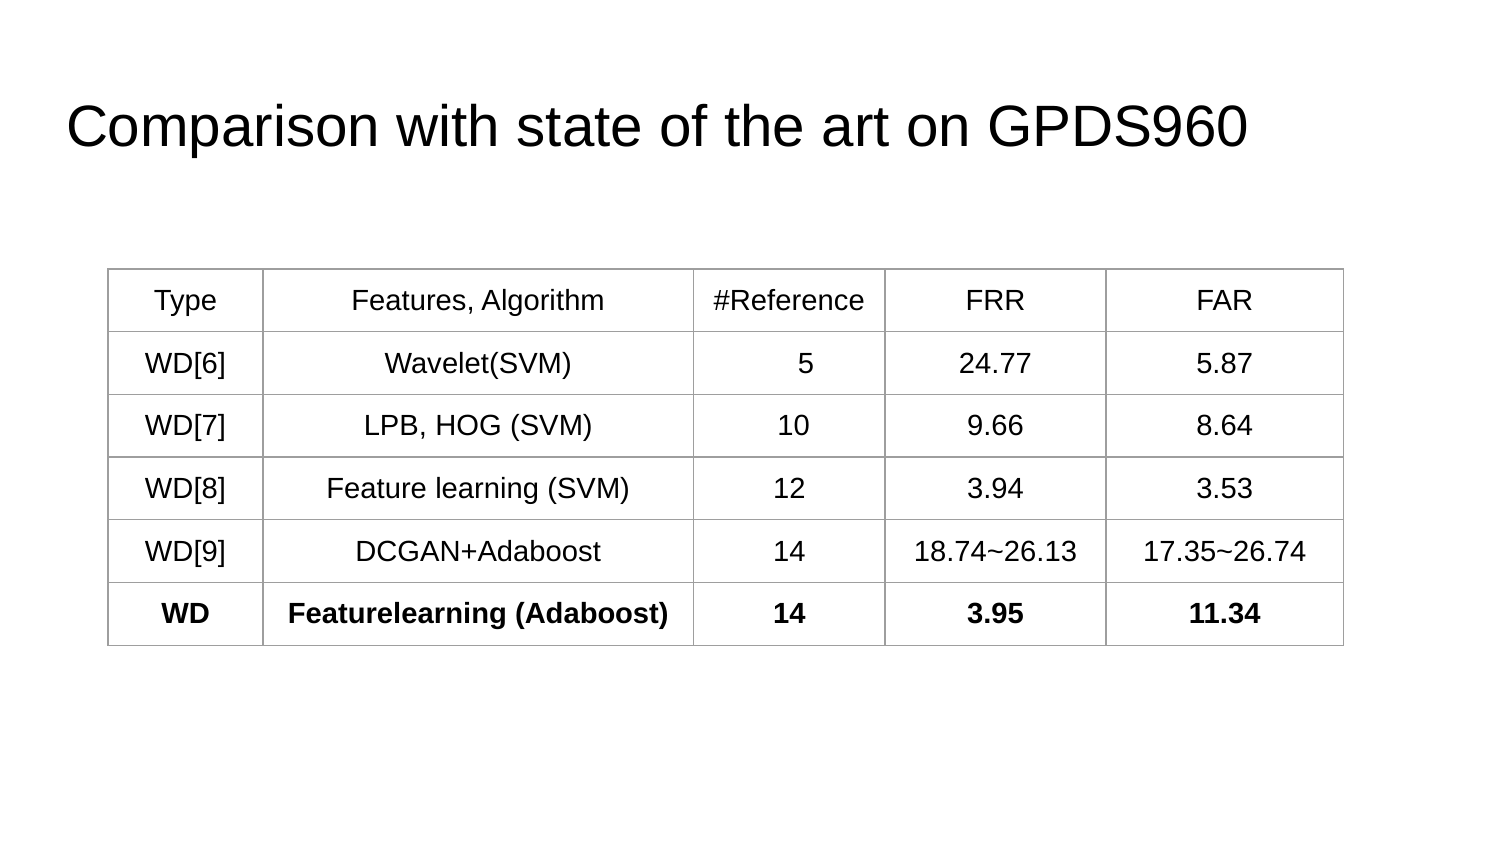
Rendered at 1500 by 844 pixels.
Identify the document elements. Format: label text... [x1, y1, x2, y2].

table_cell WD[9] [109, 520, 262, 582]
table_cell 14 [694, 583, 884, 645]
table_cell 9.66 [886, 395, 1105, 456]
table_cell WD[7] [109, 395, 262, 456]
table_header #Reference [694, 270, 884, 331]
table_cell 3.94 [886, 458, 1105, 519]
table_header FAR [1107, 270, 1343, 331]
table_cell 3.53 [1107, 458, 1343, 519]
table_cell 24.77 [886, 332, 1105, 394]
table_cell 17.35~26.74 [1107, 520, 1343, 582]
table_header FRR [886, 270, 1105, 331]
table_cell 5.87 [1107, 332, 1343, 394]
table_cell Wavelet(SVM) [264, 332, 693, 394]
table_cell 5 [694, 332, 884, 394]
title Comparison with state of the art on GPDS960 [51, 72, 1449, 167]
table_cell LPB, HOG (SVM) [264, 395, 693, 456]
table_header Features, Algorithm [264, 270, 693, 331]
table_cell Feature learning (SVM) [264, 458, 693, 519]
table_header Type [109, 270, 262, 331]
table_cell WD[6] [109, 332, 262, 394]
table_cell Featurelearning (Adaboost) [264, 583, 693, 645]
table_cell WD[8] [109, 458, 262, 519]
table_cell 18.74~26.13 [886, 520, 1105, 582]
table_cell 3.95 [886, 583, 1105, 645]
table_cell DCGAN+Adaboost [264, 520, 693, 582]
table_cell WD [109, 583, 262, 645]
table_cell 14 [694, 520, 884, 582]
table_cell 12 [694, 458, 884, 519]
table_cell 10 [694, 395, 884, 456]
table_cell 11.34 [1107, 583, 1343, 645]
table_cell 8.64 [1107, 395, 1343, 456]
